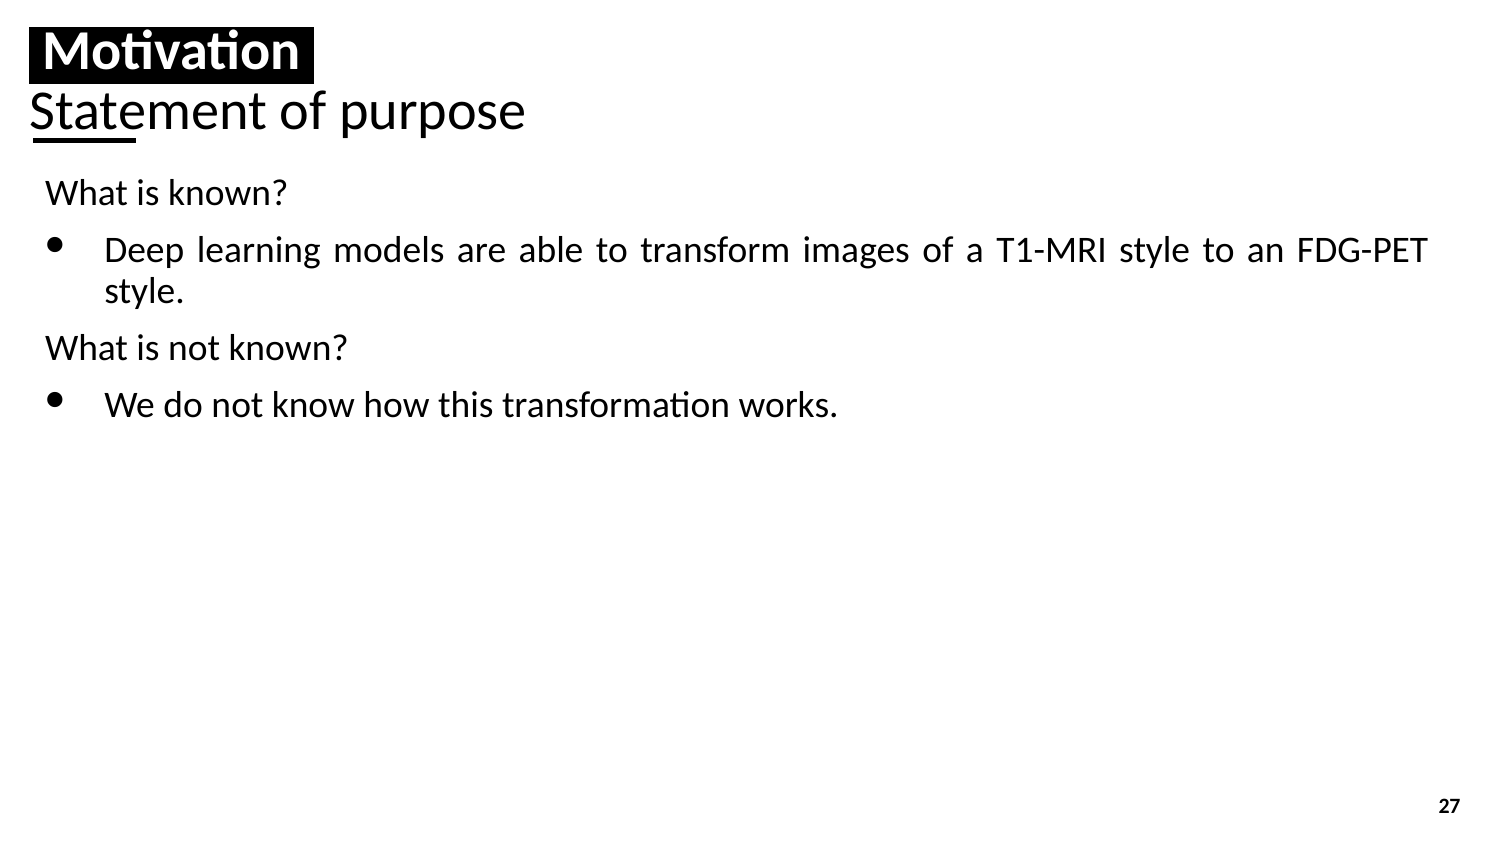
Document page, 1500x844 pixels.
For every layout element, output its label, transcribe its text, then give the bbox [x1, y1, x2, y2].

slide_number 27 [1134, 782, 1472, 827]
list What is known? Deep learning models are able to transform images of a T1-MRI style to an FDG-PET style. What is not known? We do not know how this transformation works. [18, 167, 1442, 764]
title Motivation Statement of purpose [18, 0, 1500, 164]
